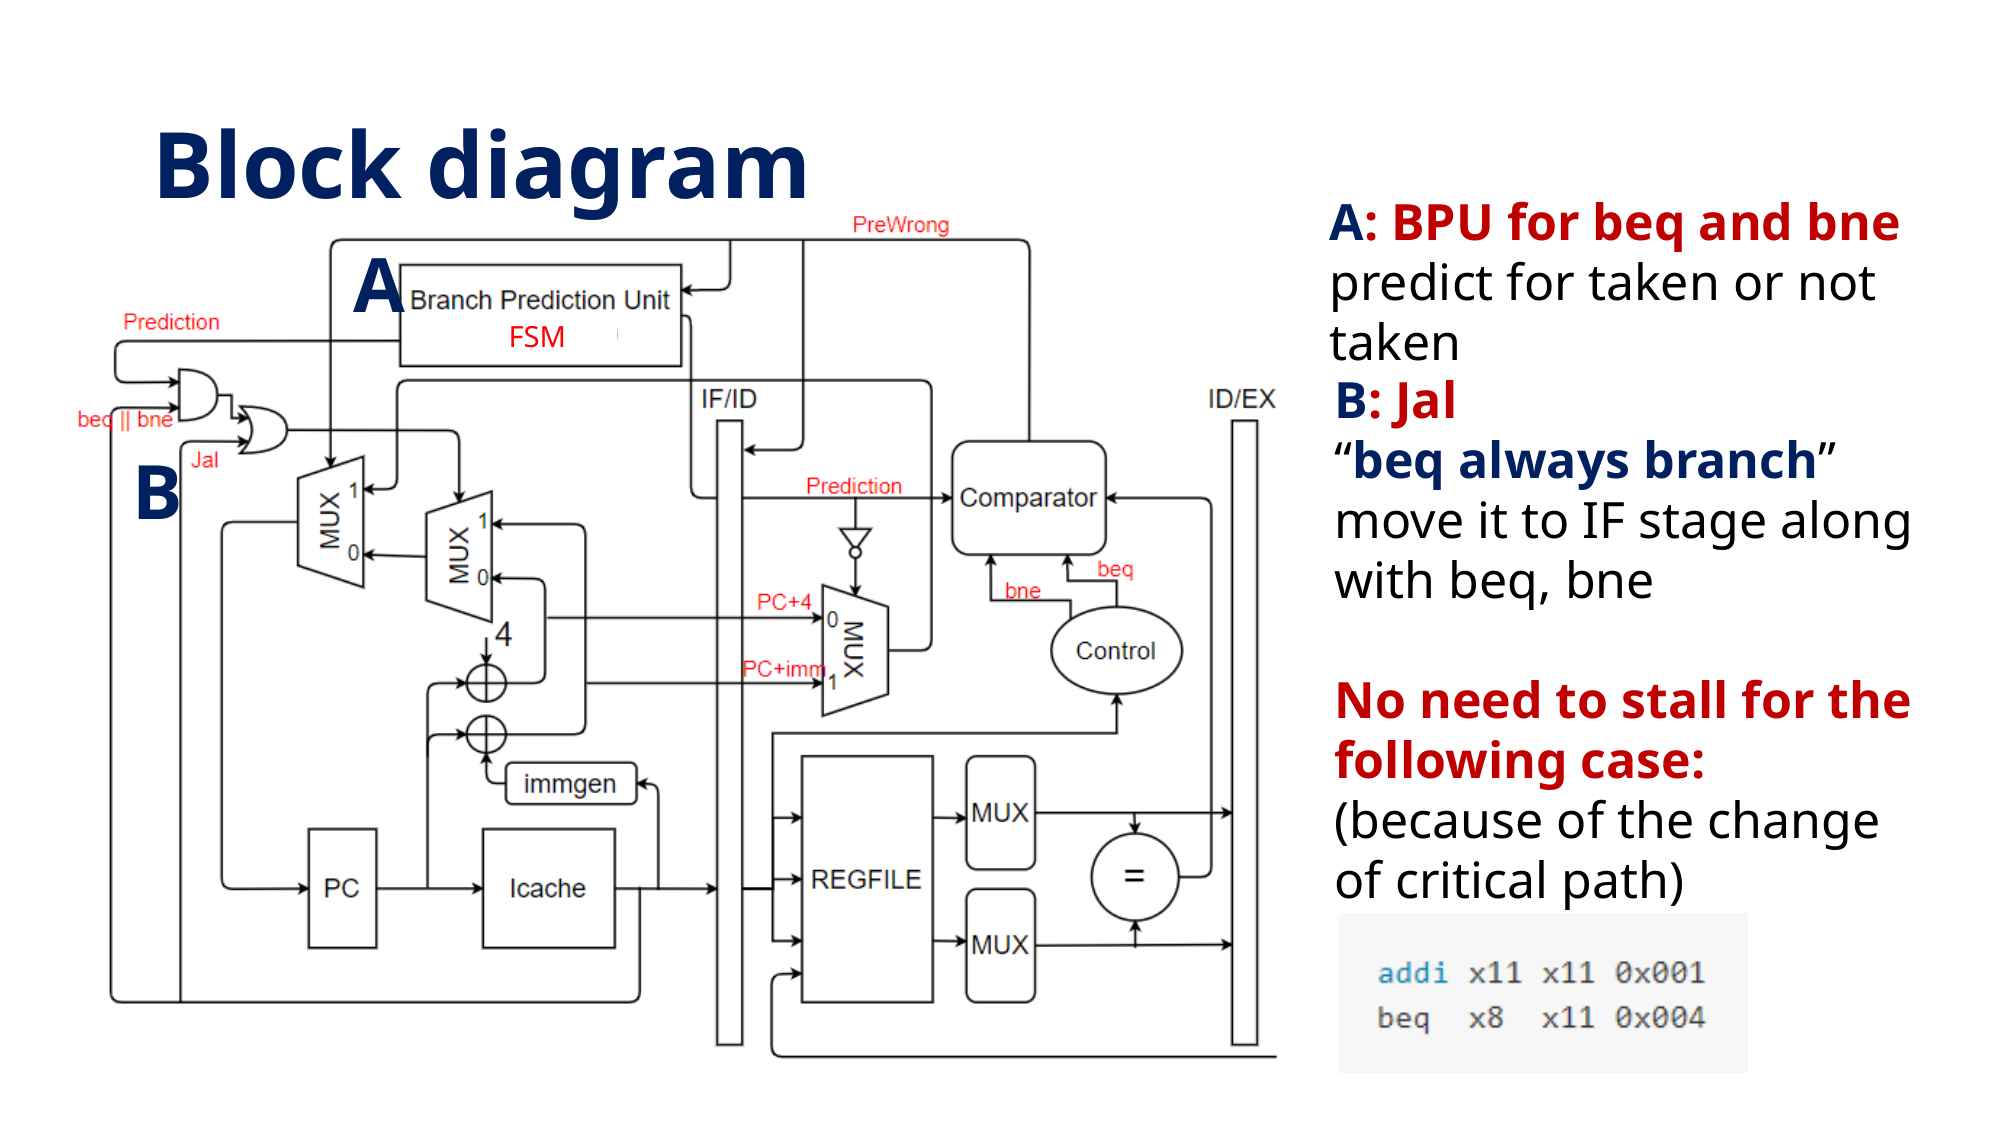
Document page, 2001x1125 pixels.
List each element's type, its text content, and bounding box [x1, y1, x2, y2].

text_box A: BPU for beq and bne predict for taken or not taken [1314, 182, 2000, 378]
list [61, 199, 1290, 1069]
picture [1337, 913, 1748, 1073]
title Block diagram [137, 59, 1863, 278]
text_box No need to stall for the following case: (because of the change of critical path) [1319, 660, 1938, 976]
text_box B: Jal “beq always branch” move it to IF stage along with beq, bne [1320, 378, 1938, 616]
